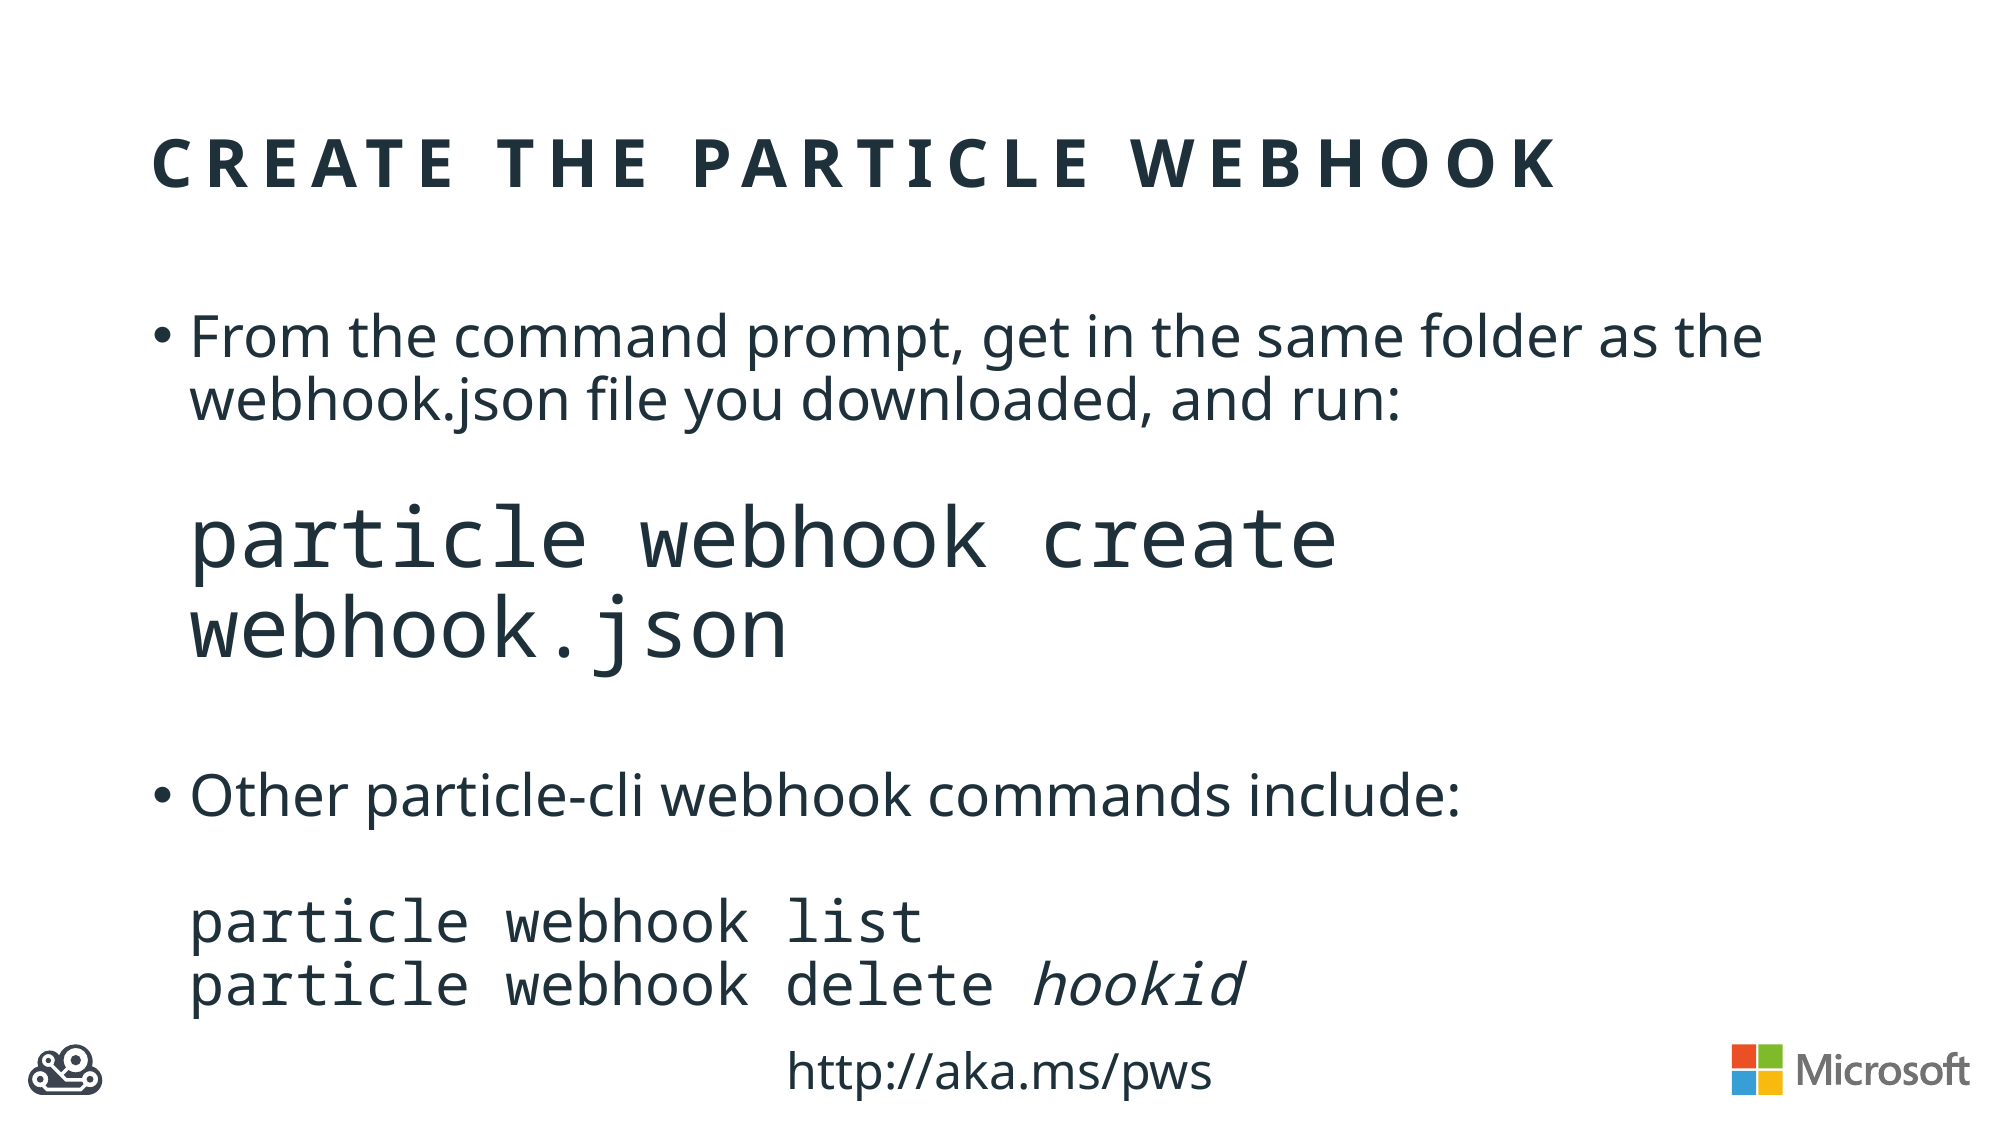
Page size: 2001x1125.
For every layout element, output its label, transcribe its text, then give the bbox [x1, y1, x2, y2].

list From the command prompt, get in the same folder as the webhook.json file you downloaded, and run: particle webhook create webhook.json Other particle-cli webhook commands include: particle webhook list particle webhook delete hookid [137, 299, 1863, 1014]
title Create the particle webhook [135, 57, 1860, 275]
